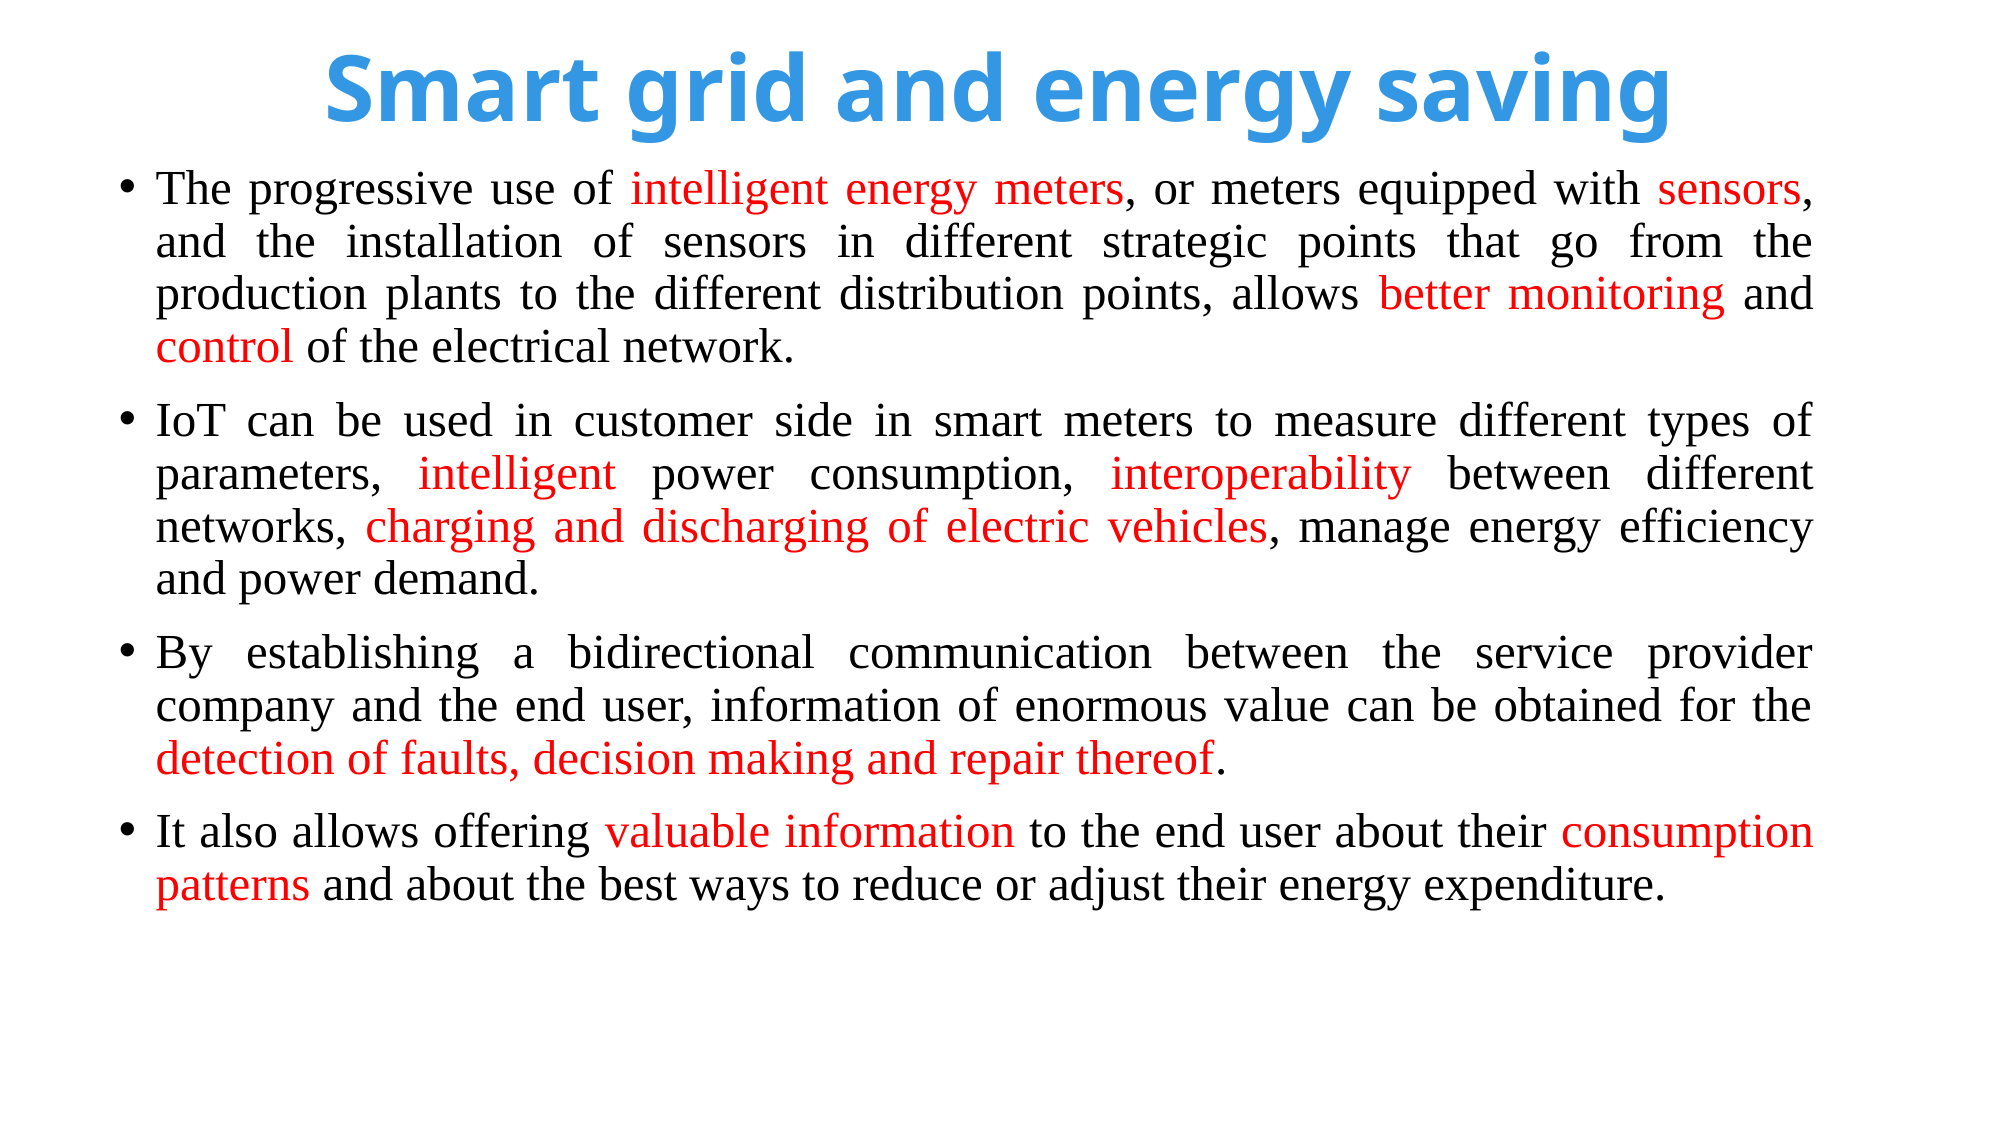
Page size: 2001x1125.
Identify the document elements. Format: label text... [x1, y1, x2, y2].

title Smart grid and energy saving [137, 29, 1863, 155]
list The progressive use of intelligent energy meters, or meters equipped with sensors, and the installation of sensors in different strategic points that go from the production plants to the different distribution points, allows better monitoring and control of the electrical network. IoT can be used in customer side in smart meters to measure different types of parameters, intelligent power consumption, interoperability between different networks, charging and discharging of electric vehicles, manage energy efficiency and power demand. By establishing a bidirectional communication between the service provider company and the end user, information of enormous value can be obtained for the detection of faults, decision making and repair thereof. It also allows offering valuable information to the end user about their consumption patterns and about the best ways to reduce or adjust their energy expenditure. [103, 154, 1829, 962]
